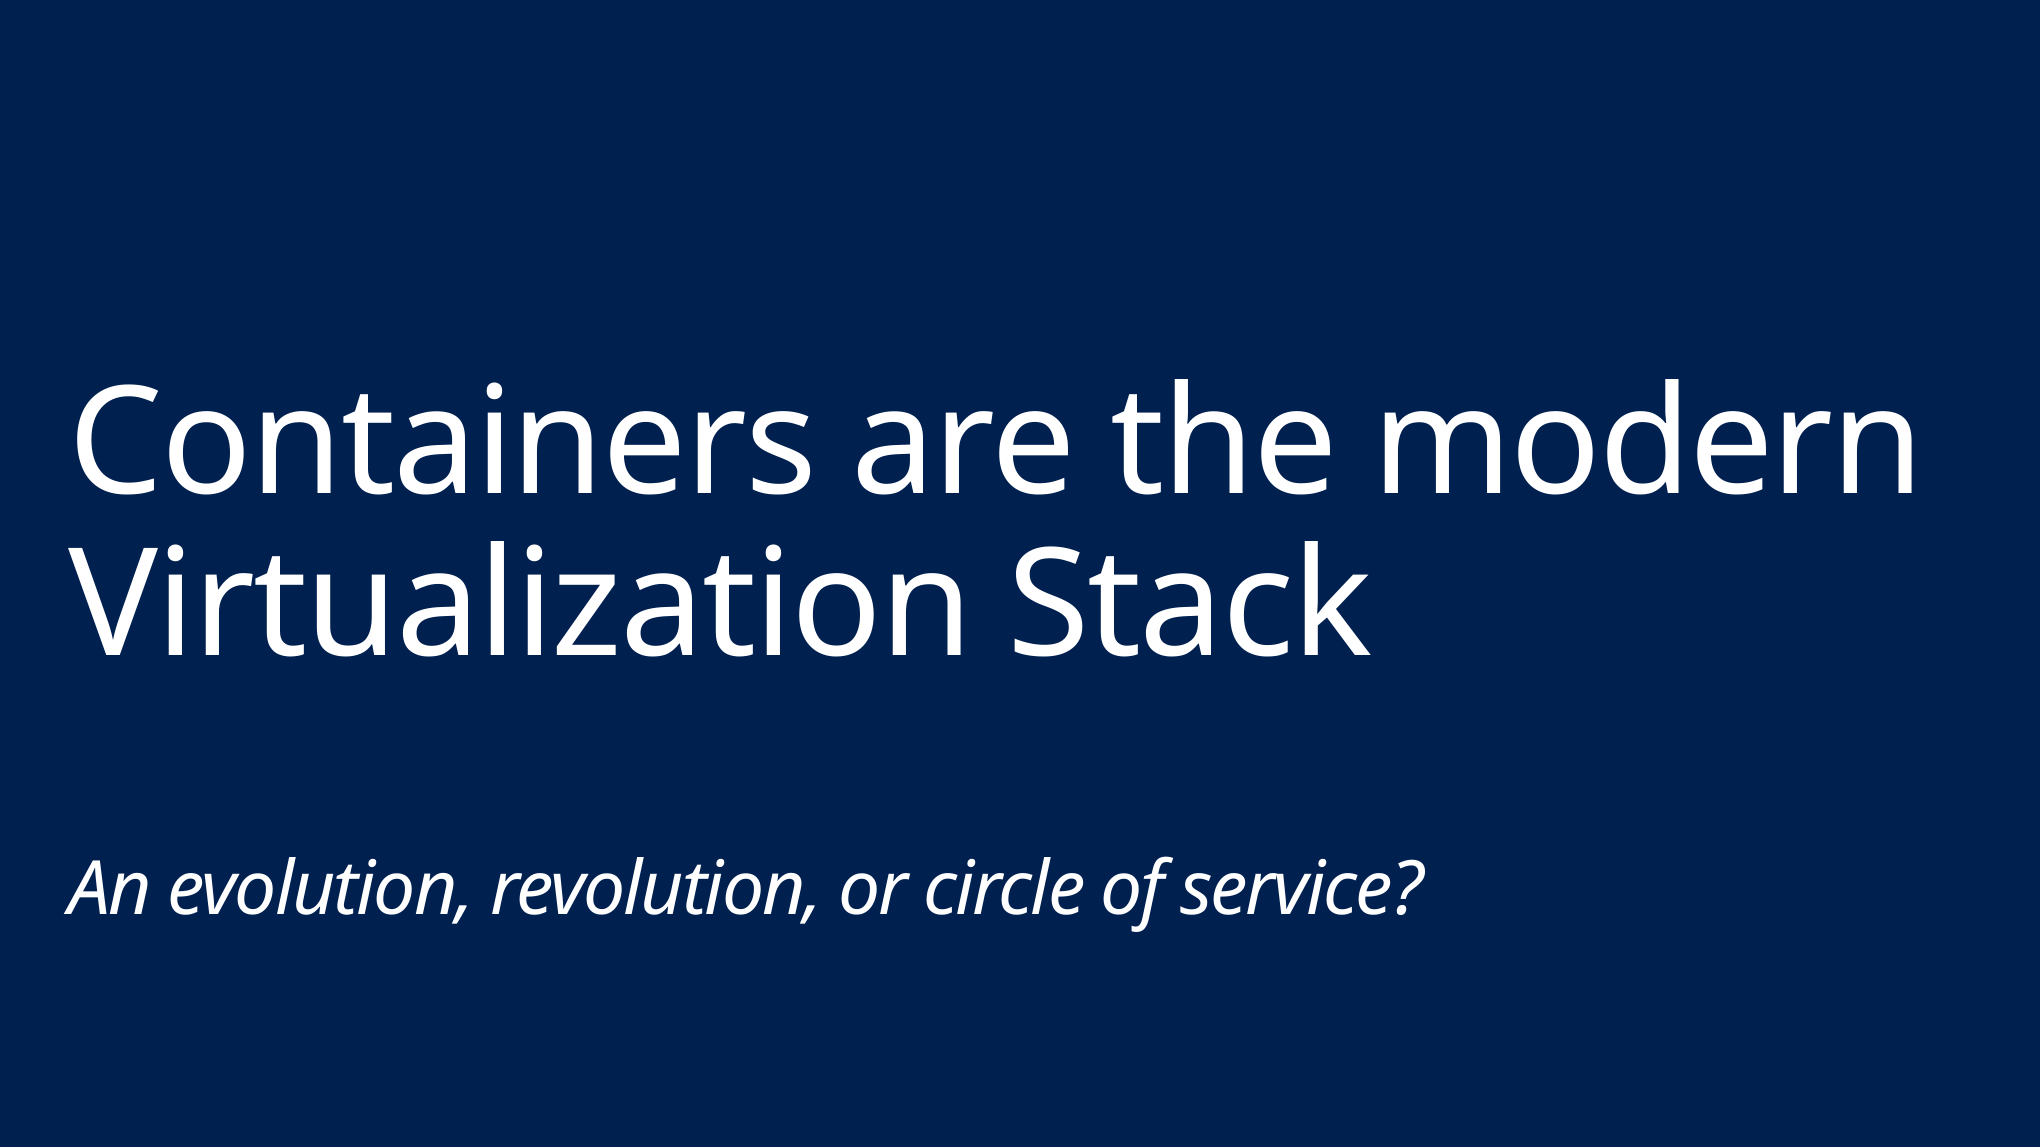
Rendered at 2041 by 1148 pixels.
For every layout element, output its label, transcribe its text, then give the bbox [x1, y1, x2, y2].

title Containers are the modern Virtualization Stack An evolution, revolution, or circle of service? [45, 348, 1996, 543]
